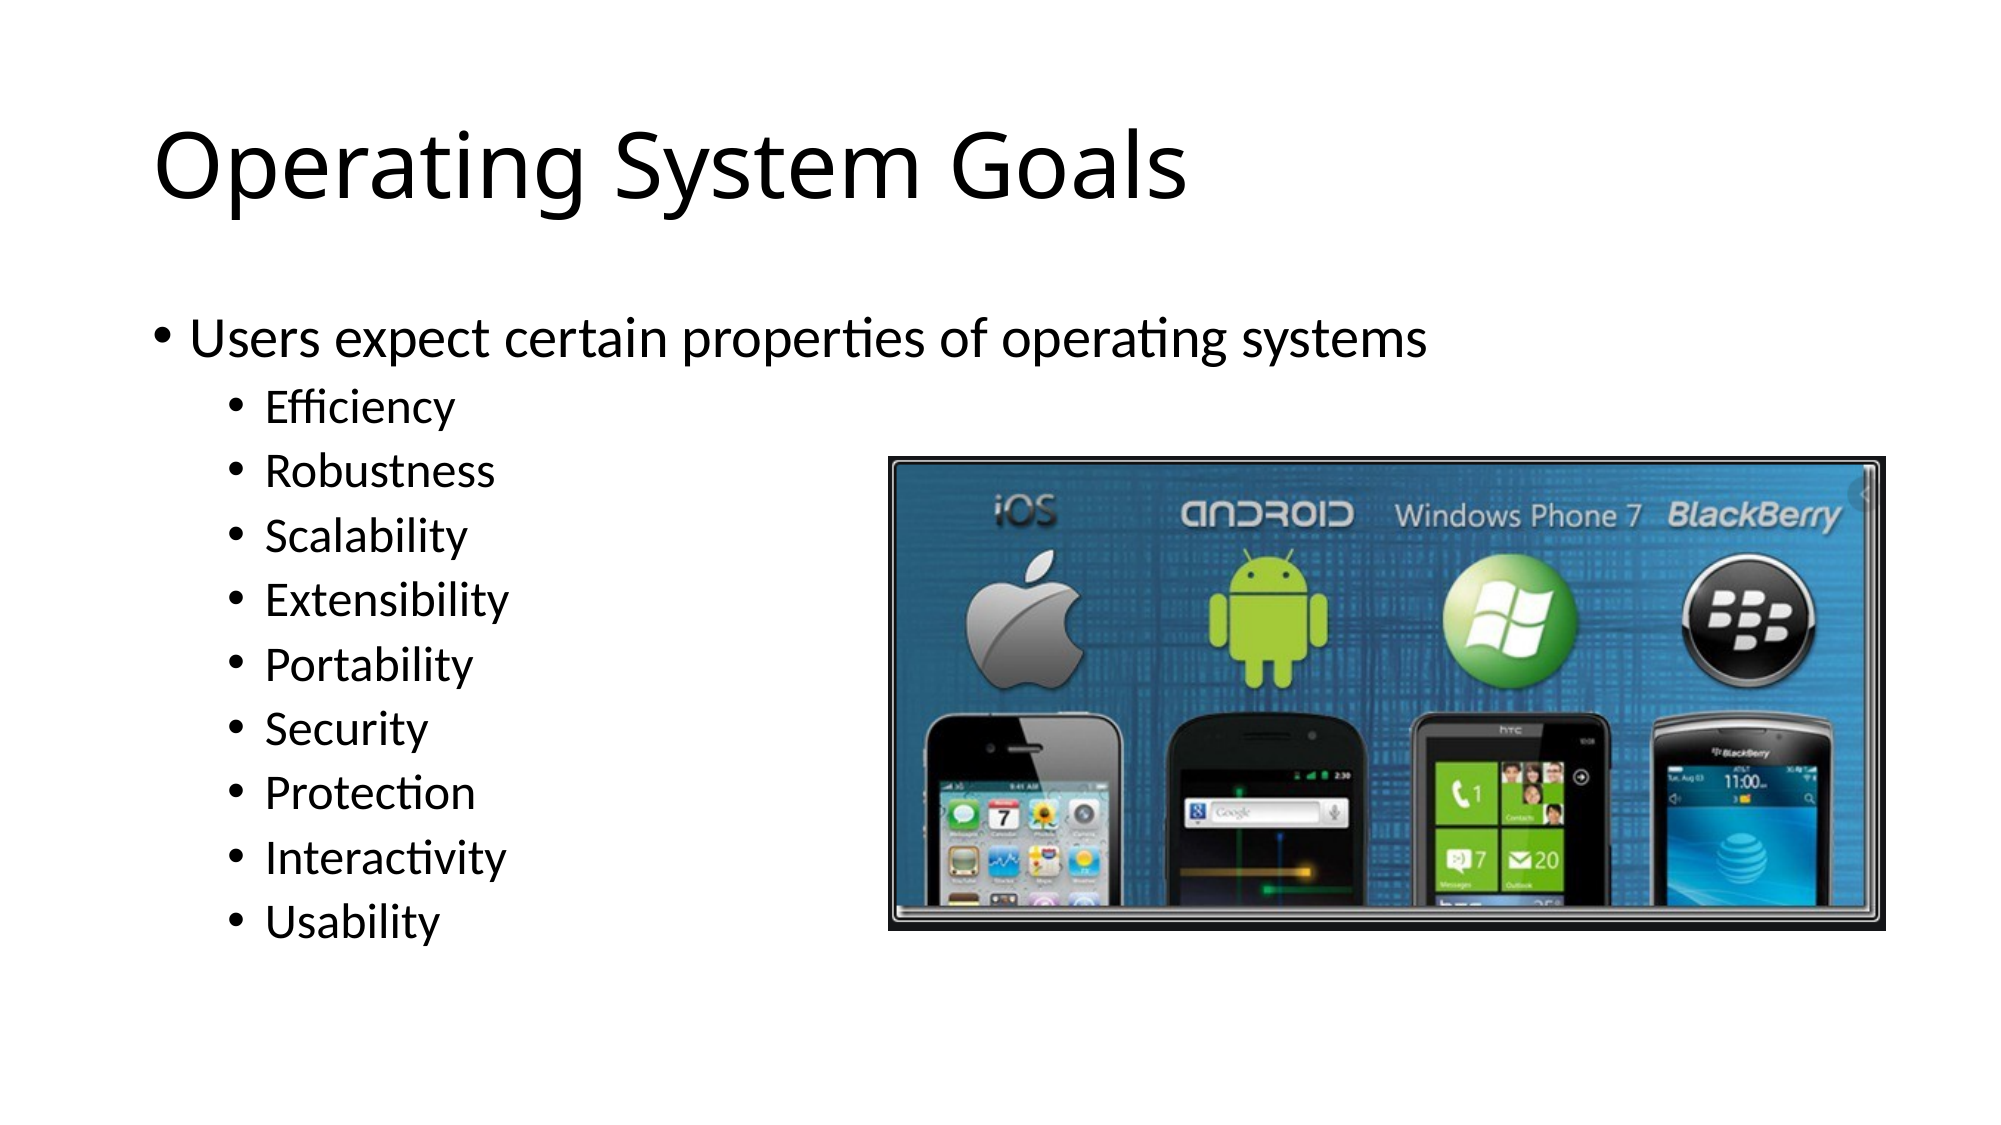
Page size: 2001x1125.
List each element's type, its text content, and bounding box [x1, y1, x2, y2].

title Operating System Goals [137, 59, 1863, 278]
list Users expect certain properties of operating systems Efficiency Robustness Scalability Extensibility Portability Security Protection Interactivity Usability [137, 299, 1863, 1014]
picture [888, 456, 1886, 931]
